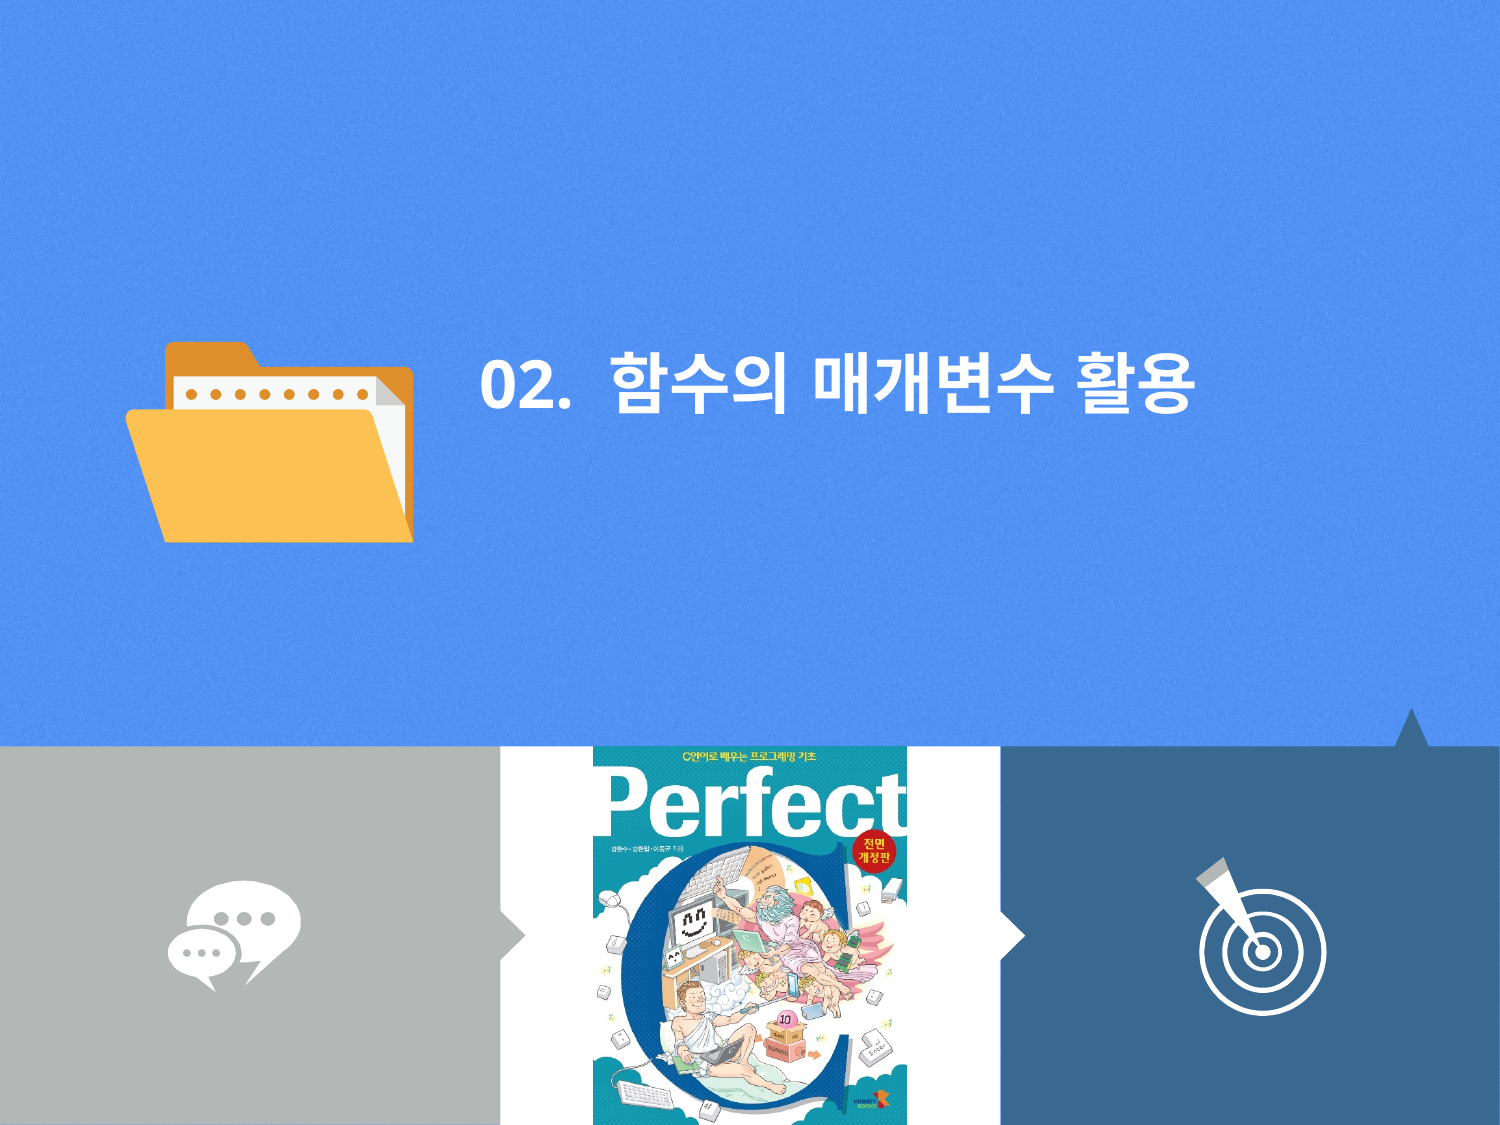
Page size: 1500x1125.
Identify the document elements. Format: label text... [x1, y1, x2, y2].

picture [0, 0, 1500, 1125]
text_box 02. 함수의 매개변수 활용 [464, 349, 1382, 429]
